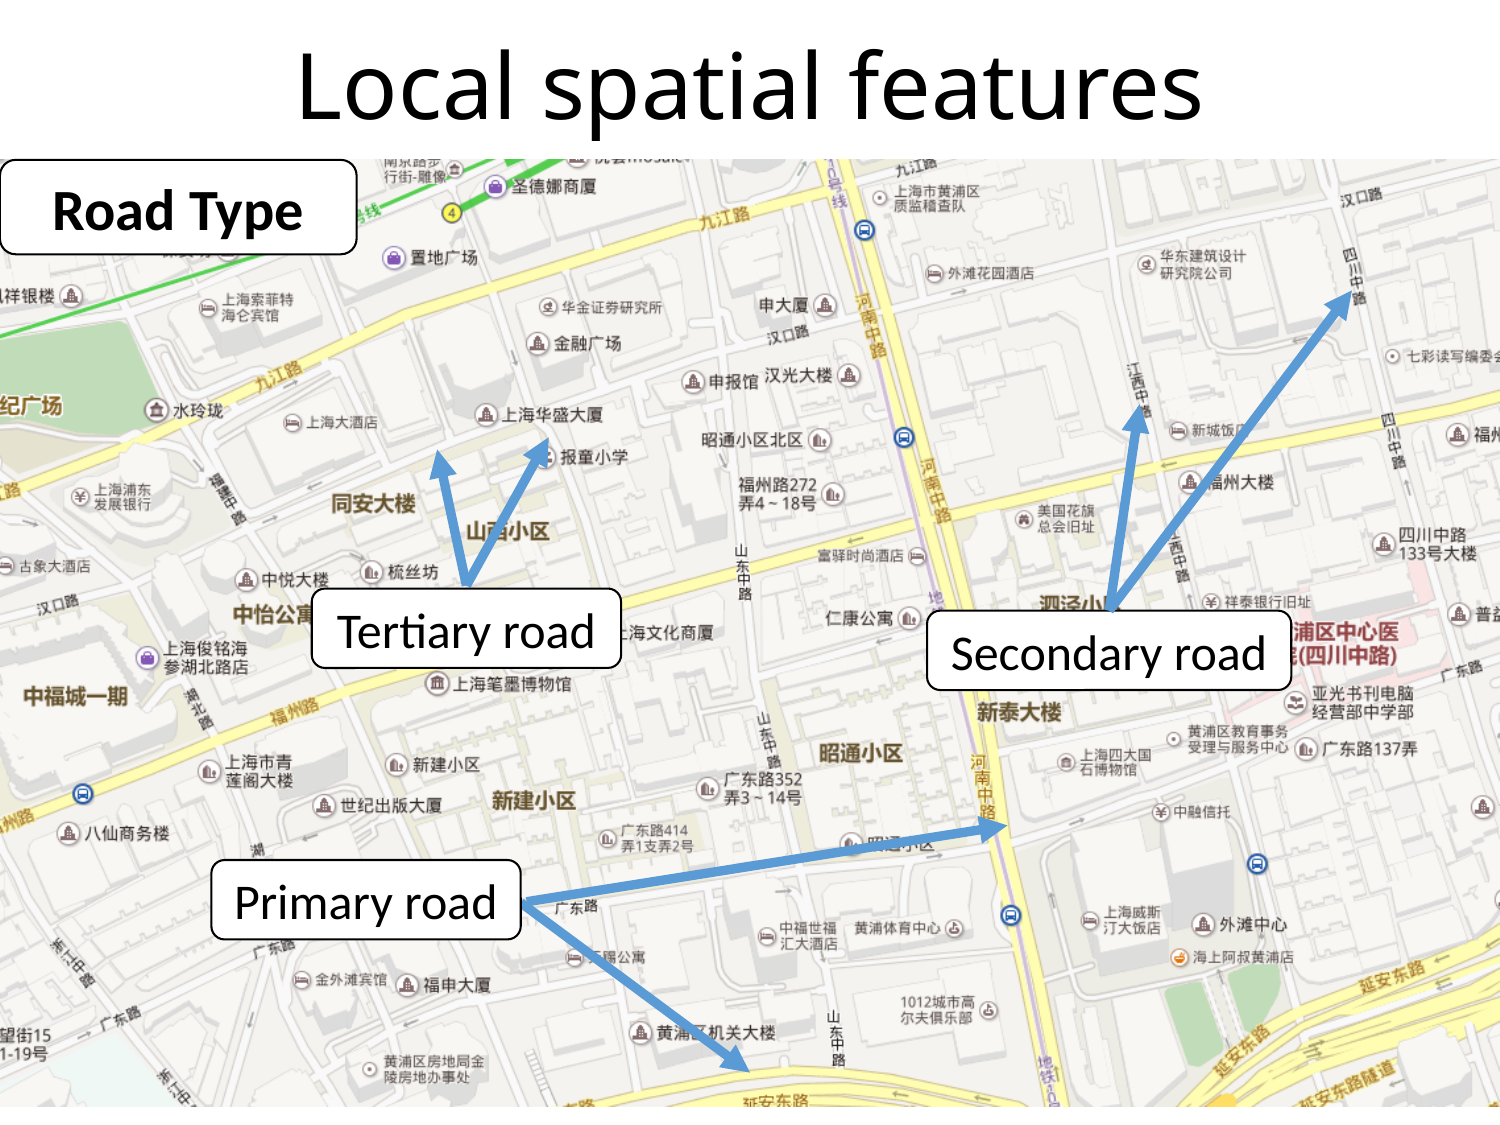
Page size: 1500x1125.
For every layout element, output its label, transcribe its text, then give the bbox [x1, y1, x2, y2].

title Local spatial features [103, 0, 1397, 159]
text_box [211, 825, 1008, 1073]
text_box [311, 437, 622, 668]
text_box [927, 290, 1352, 690]
picture [0, 159, 1500, 1107]
